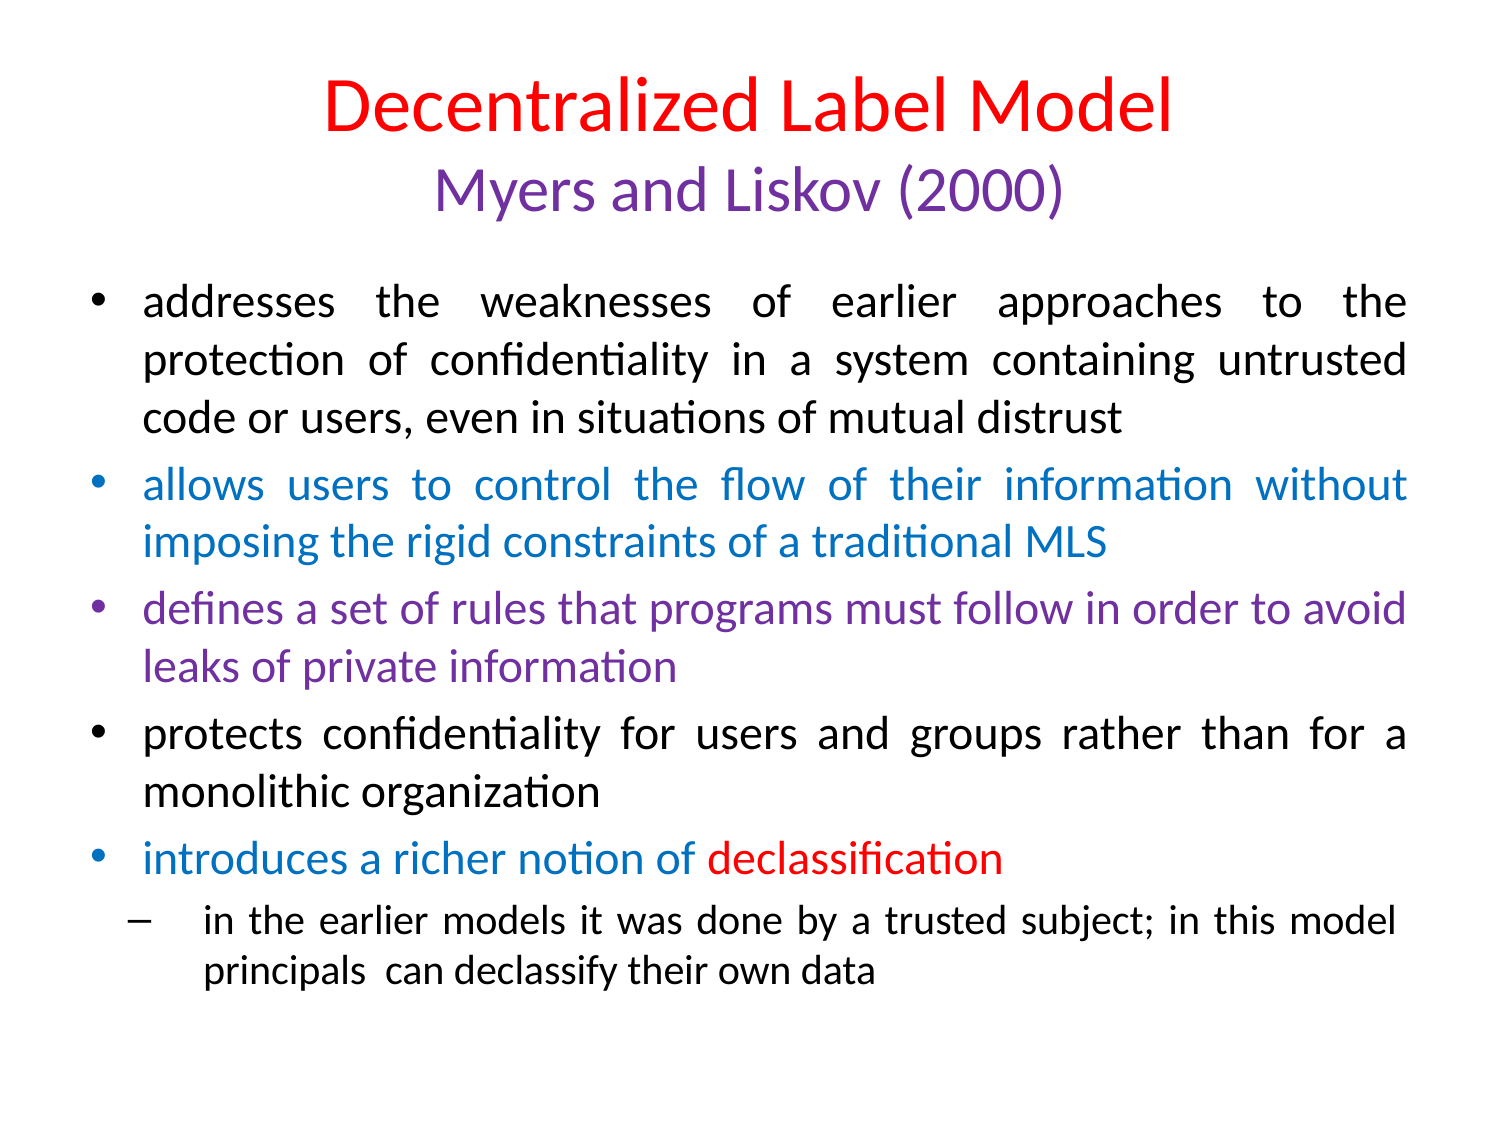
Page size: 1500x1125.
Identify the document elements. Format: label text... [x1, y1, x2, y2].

list addresses the weaknesses of earlier approaches to the protection of confidentiality in a system containing untrusted code or users, even in situations of mutual distrust allows users to control the flow of their information without imposing the rigid constraints of a traditional MLS defines a set of rules that programs must follow in order to avoid leaks of private information protects confidentiality for users and groups rather than for a monolithic organization introduces a richer notion of declassification in the earlier models it was done by a trusted subject; in this model principals can declassify their own data [75, 262, 1425, 1005]
title Decentralized Label Model Myers and Liskov (2000) [75, 45, 1425, 233]
